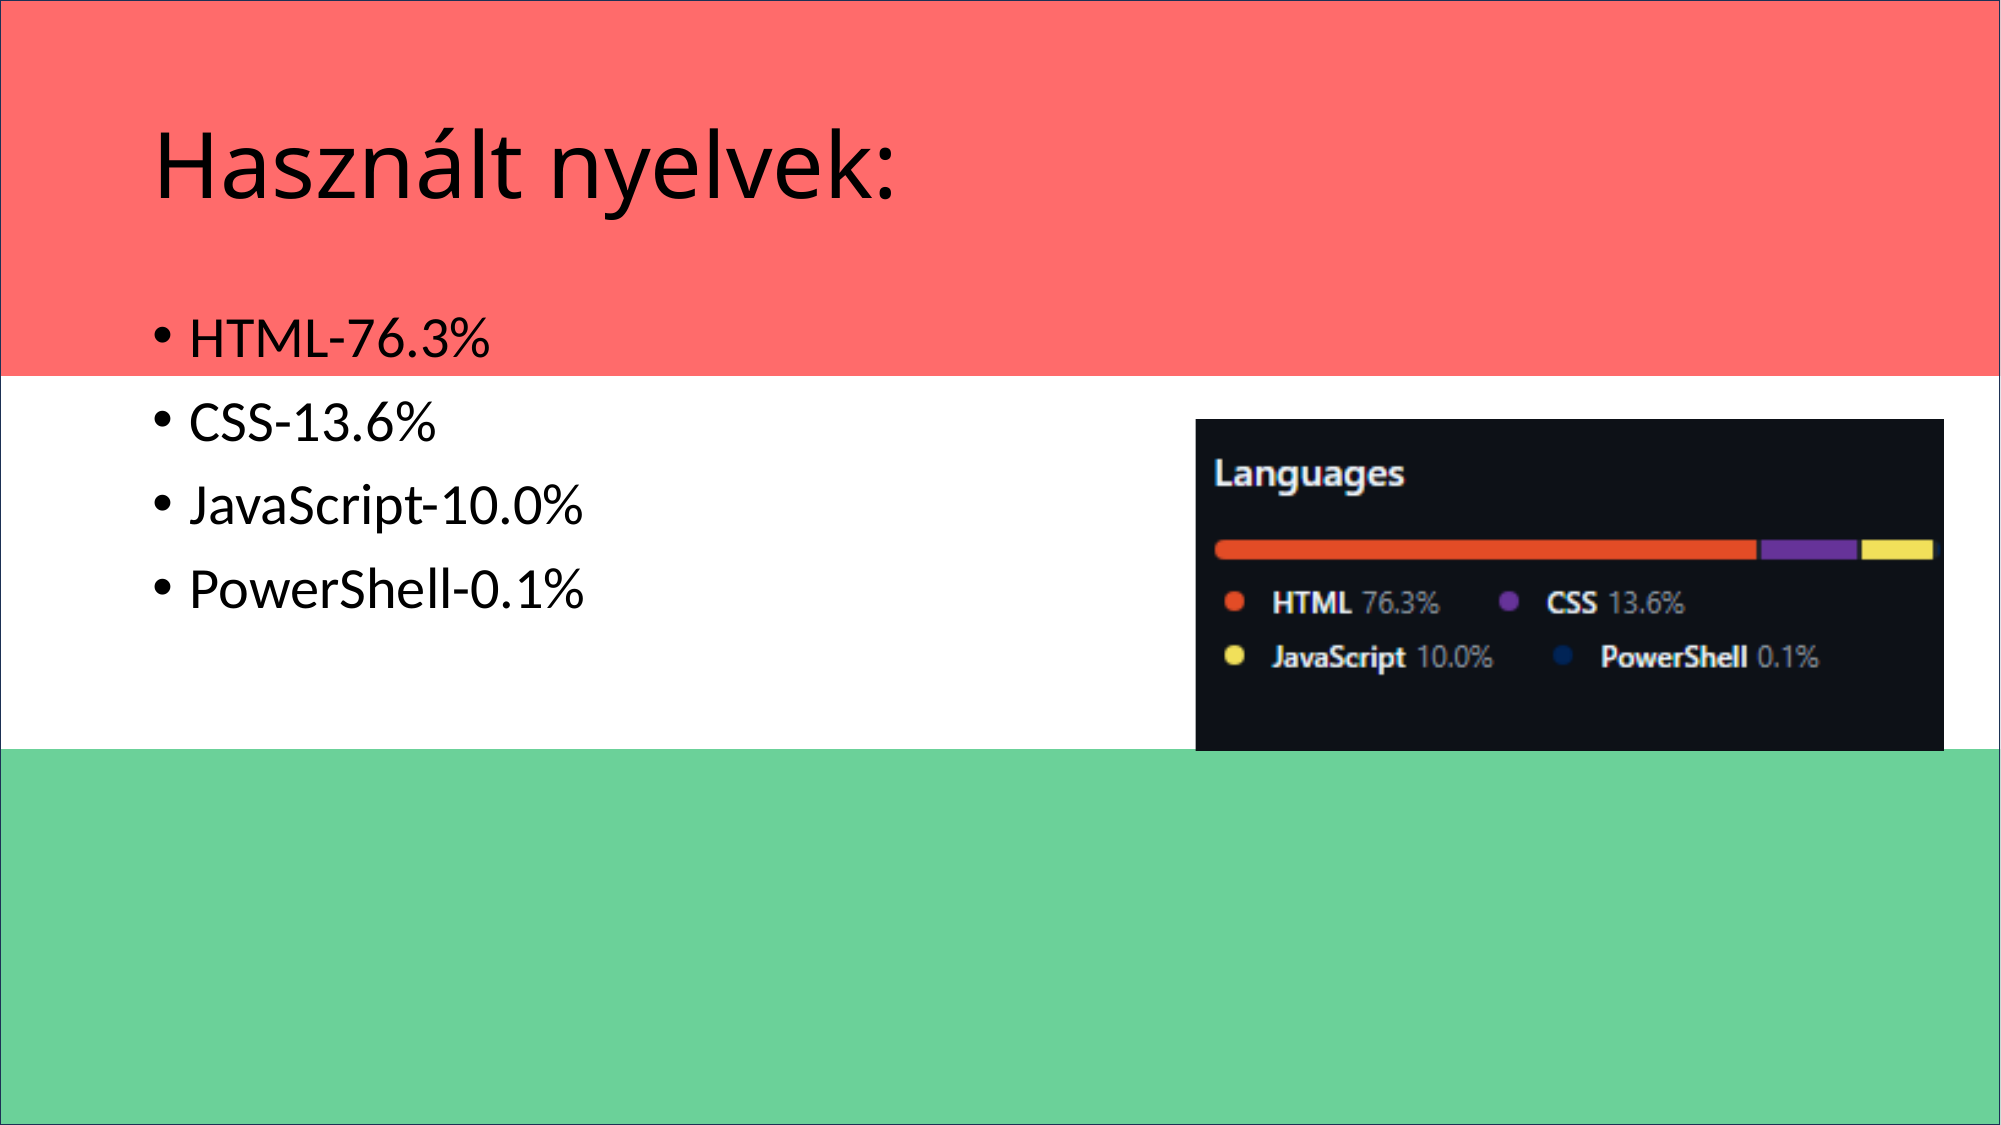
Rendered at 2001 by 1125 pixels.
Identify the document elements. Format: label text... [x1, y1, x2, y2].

picture [1195, 418, 1945, 751]
list HTML-76.3% CSS-13.6% JavaScript-10.0% PowerShell-0.1% [137, 299, 1863, 1014]
title Használt nyelvek: [137, 59, 1863, 278]
